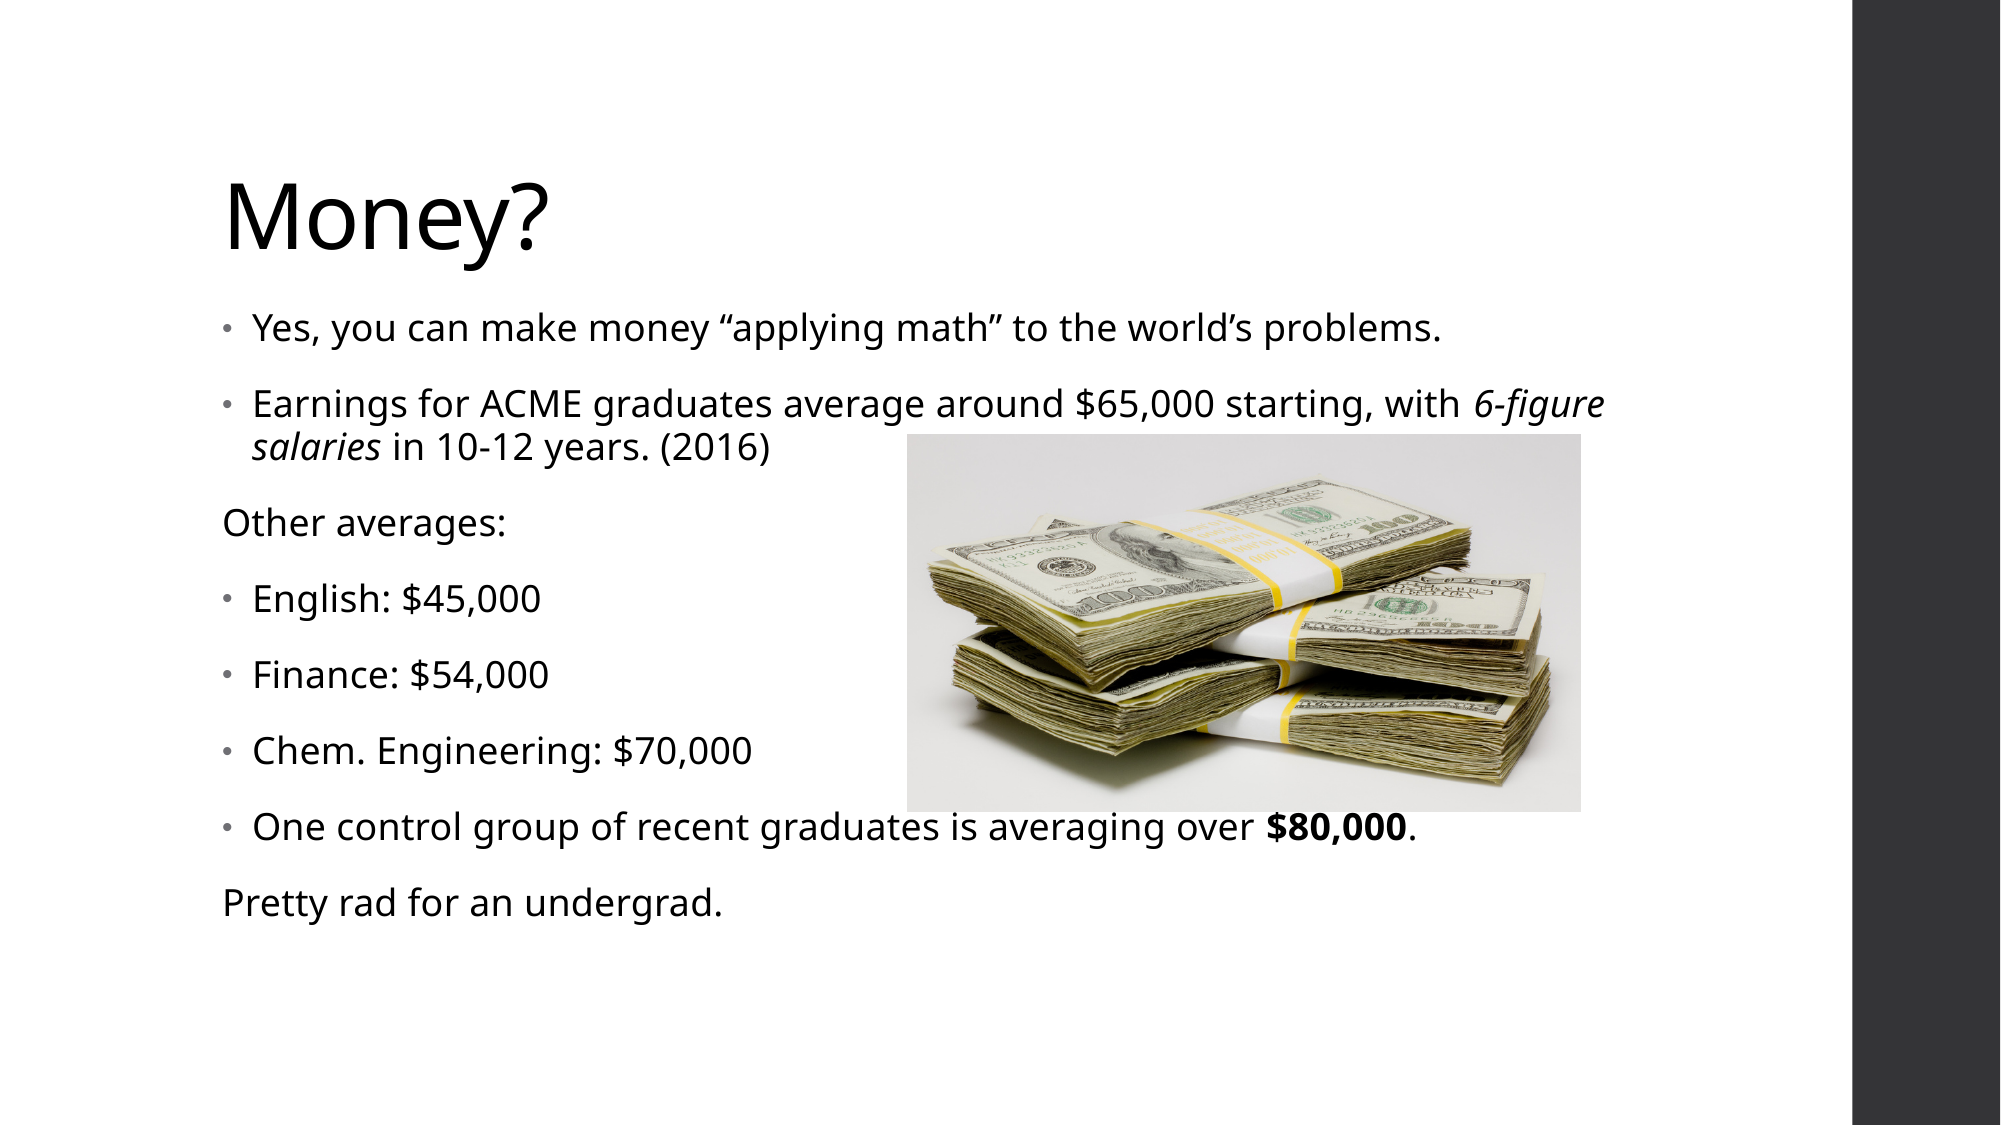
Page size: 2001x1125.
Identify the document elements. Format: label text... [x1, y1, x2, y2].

list Yes, you can make money “applying math” to the world’s problems. Earnings for ACME graduates average around $65,000 starting, with 6-figure salaries in 10-12 years. (2016) Other averages: English: $45,000 Finance: $54,000 Chem. Engineering: $70,000 One control group of recent graduates is averaging over $80,000. Pretty rad for an undergrad. [206, 299, 1693, 1014]
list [907, 434, 1582, 813]
title Money? [206, 60, 1797, 278]
